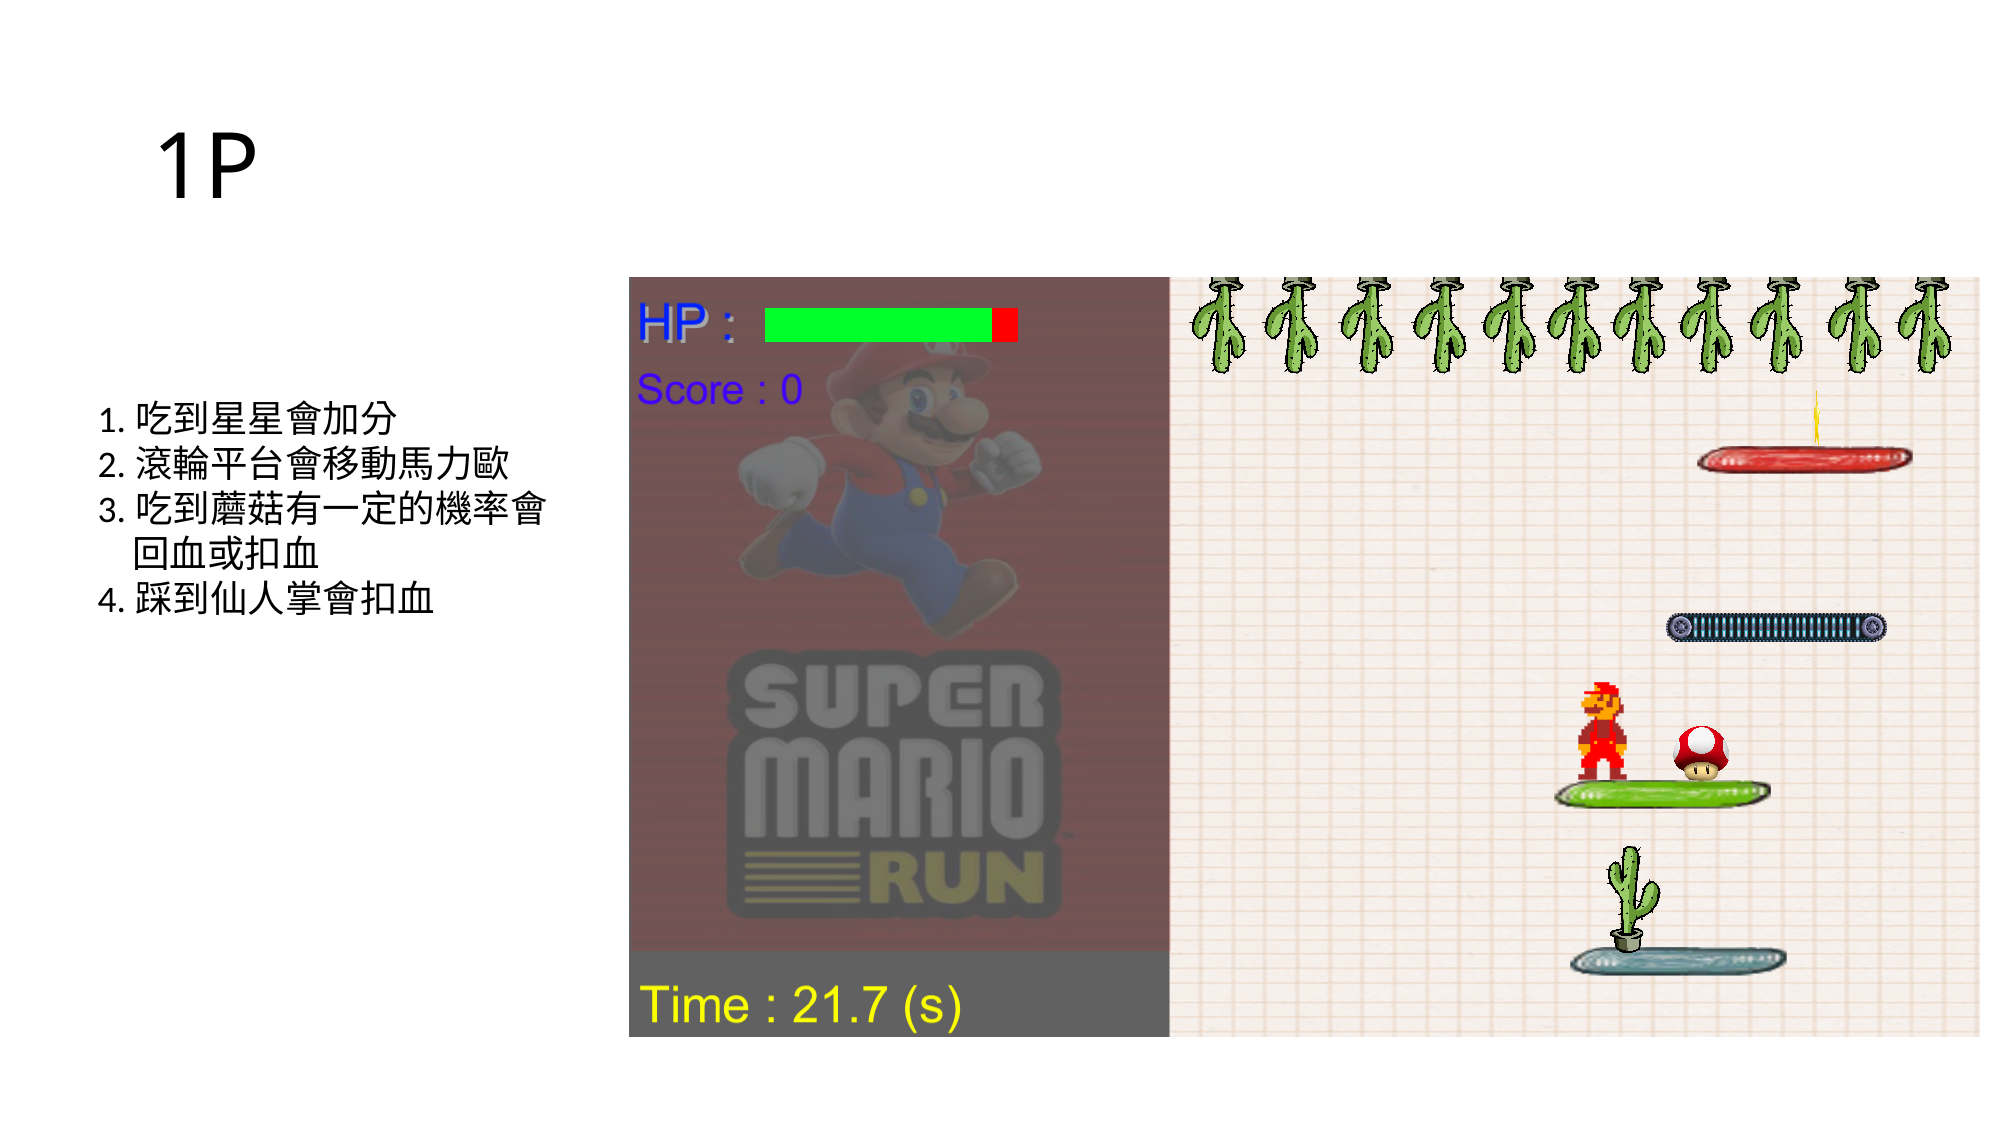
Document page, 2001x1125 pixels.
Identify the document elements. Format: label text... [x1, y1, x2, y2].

picture [629, 277, 1980, 1037]
title 1P [137, 59, 1863, 278]
text_box 1.吃到星星會加分 2.滾輪平台會移動馬力歐 3.吃到蘑菇有一定的機率會 回血或扣血 4.踩到仙人掌會扣血 [82, 387, 603, 627]
